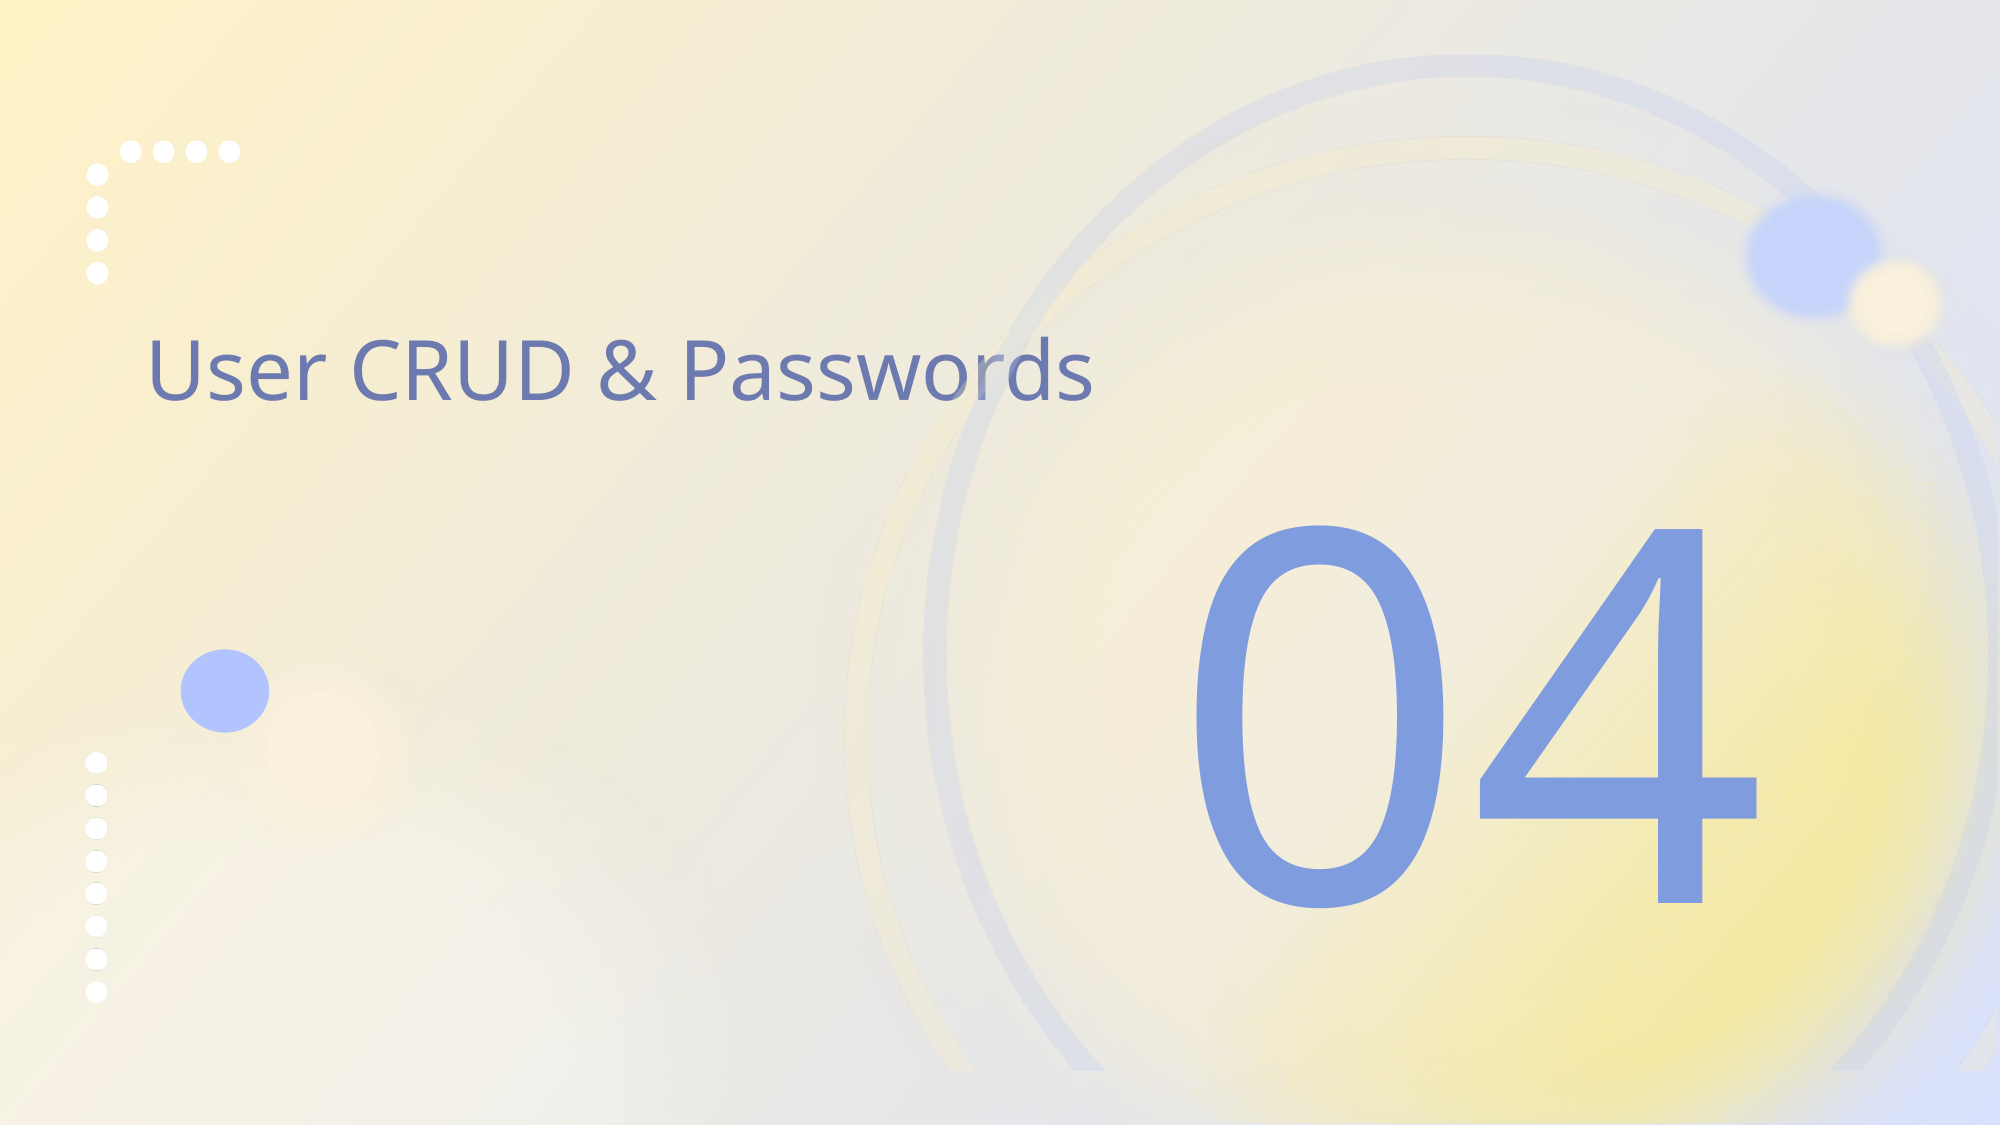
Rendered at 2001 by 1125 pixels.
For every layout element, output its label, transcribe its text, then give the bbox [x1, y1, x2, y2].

text_box [86, 196, 109, 219]
text_box [86, 261, 109, 285]
text_box [185, 140, 208, 163]
text_box [152, 140, 175, 163]
text_box [119, 140, 142, 163]
text_box [218, 140, 241, 163]
text_box User CRUD & Passwords [130, 309, 808, 425]
text_box [86, 229, 109, 252]
picture [0, 54, 1999, 1125]
text_box [86, 163, 109, 186]
